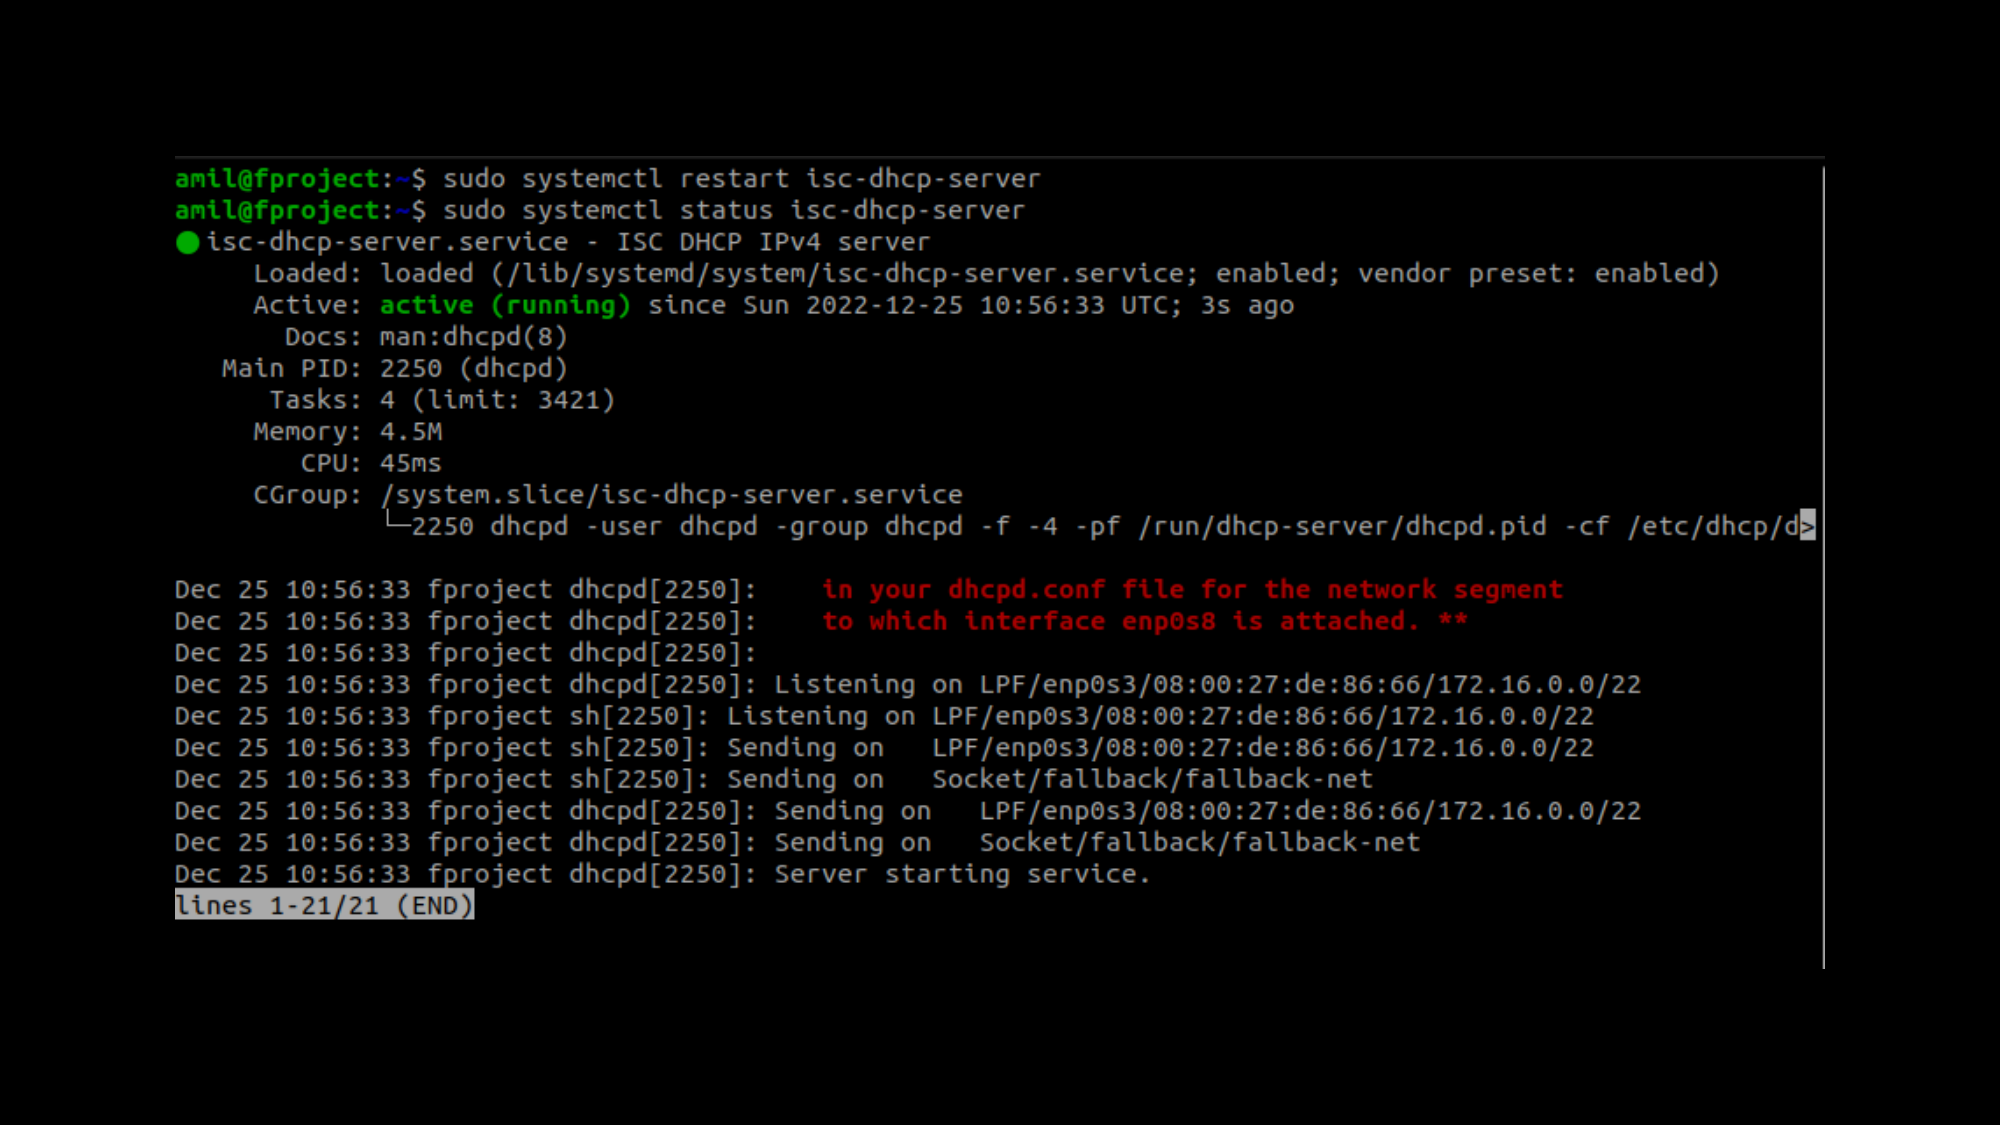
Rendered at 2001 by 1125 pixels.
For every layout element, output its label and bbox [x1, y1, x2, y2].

picture [175, 156, 1825, 969]
